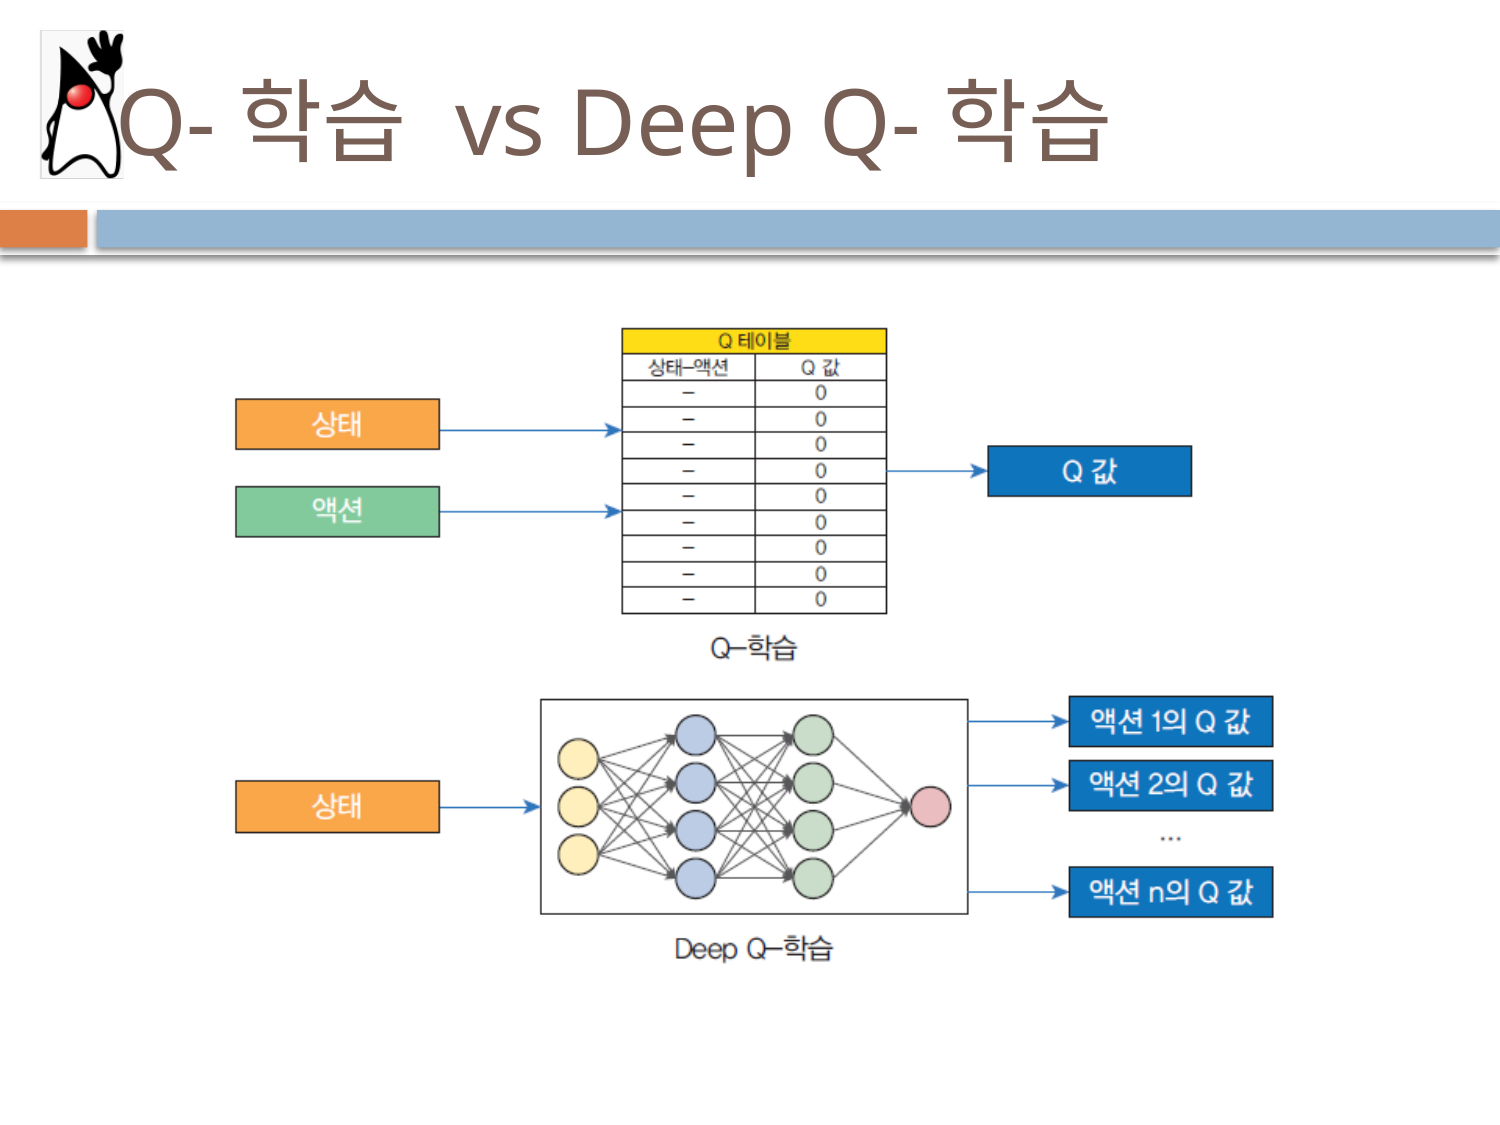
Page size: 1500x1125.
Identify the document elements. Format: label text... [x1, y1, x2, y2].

picture [39, 30, 124, 179]
title Q-학습 vs Deep Q-학습 [100, 37, 1438, 200]
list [186, 275, 1352, 988]
